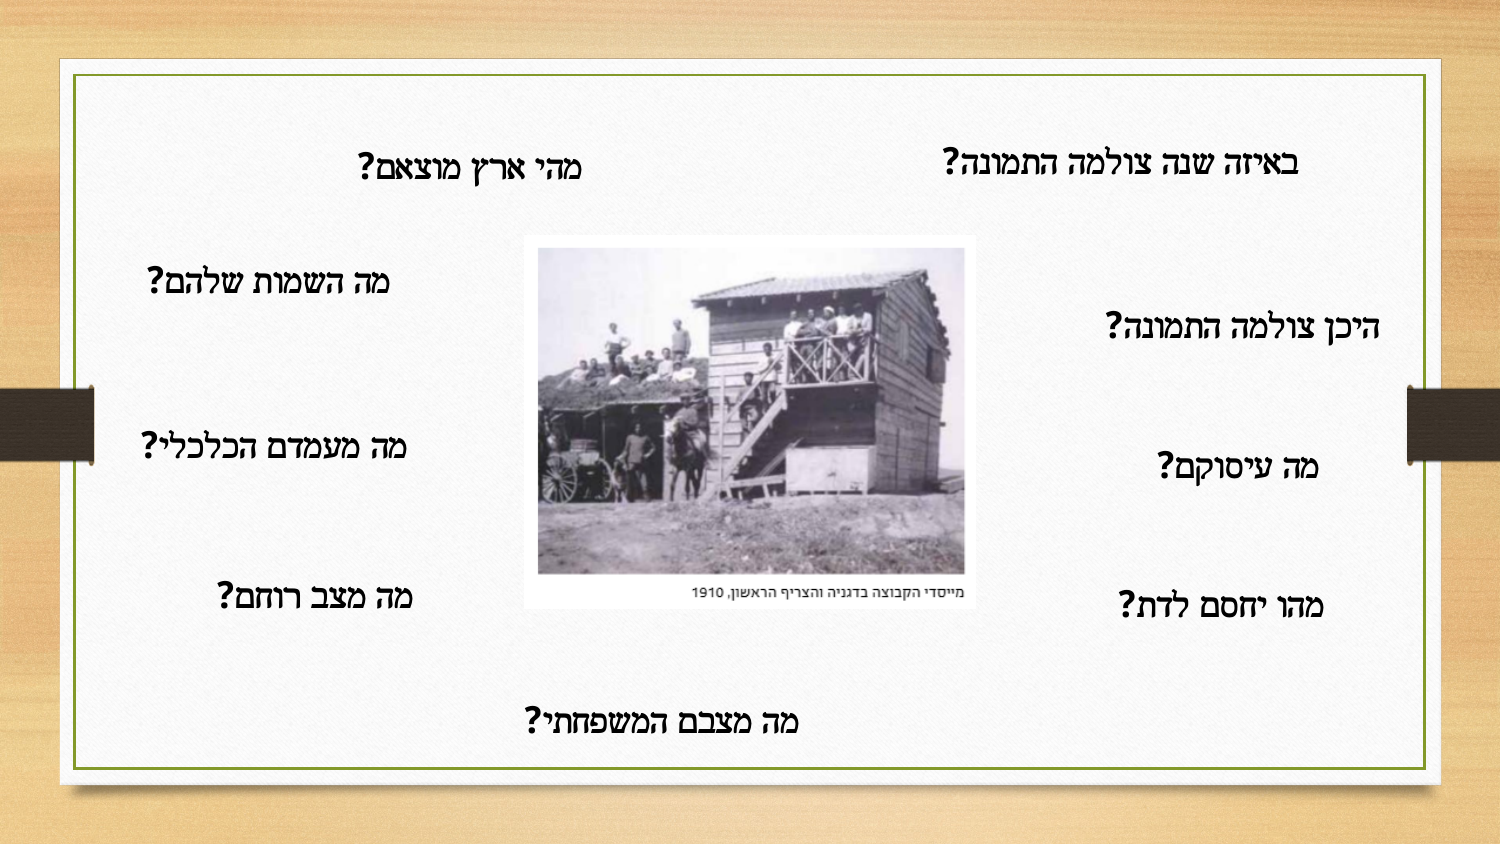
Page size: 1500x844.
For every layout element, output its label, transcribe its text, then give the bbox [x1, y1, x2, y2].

text_box באיזה שנה צולמה התמונה? [904, 131, 1311, 188]
text_box מה עיסוקם? [1143, 434, 1332, 492]
picture [0, 0, 1500, 844]
text_box מהו יחסם לדת? [1103, 574, 1337, 632]
text_box היכן צולמה התמונה? [1082, 295, 1393, 352]
text_box מהי ארץ מוצאם? [324, 136, 596, 194]
text_box מה מצב רוחם? [201, 565, 426, 623]
text_box מה השמות שלהם? [115, 249, 403, 307]
text_box מה מעמדם הכלכלי? [115, 415, 420, 473]
text_box מה מצבם המשפחתי? [502, 690, 812, 748]
